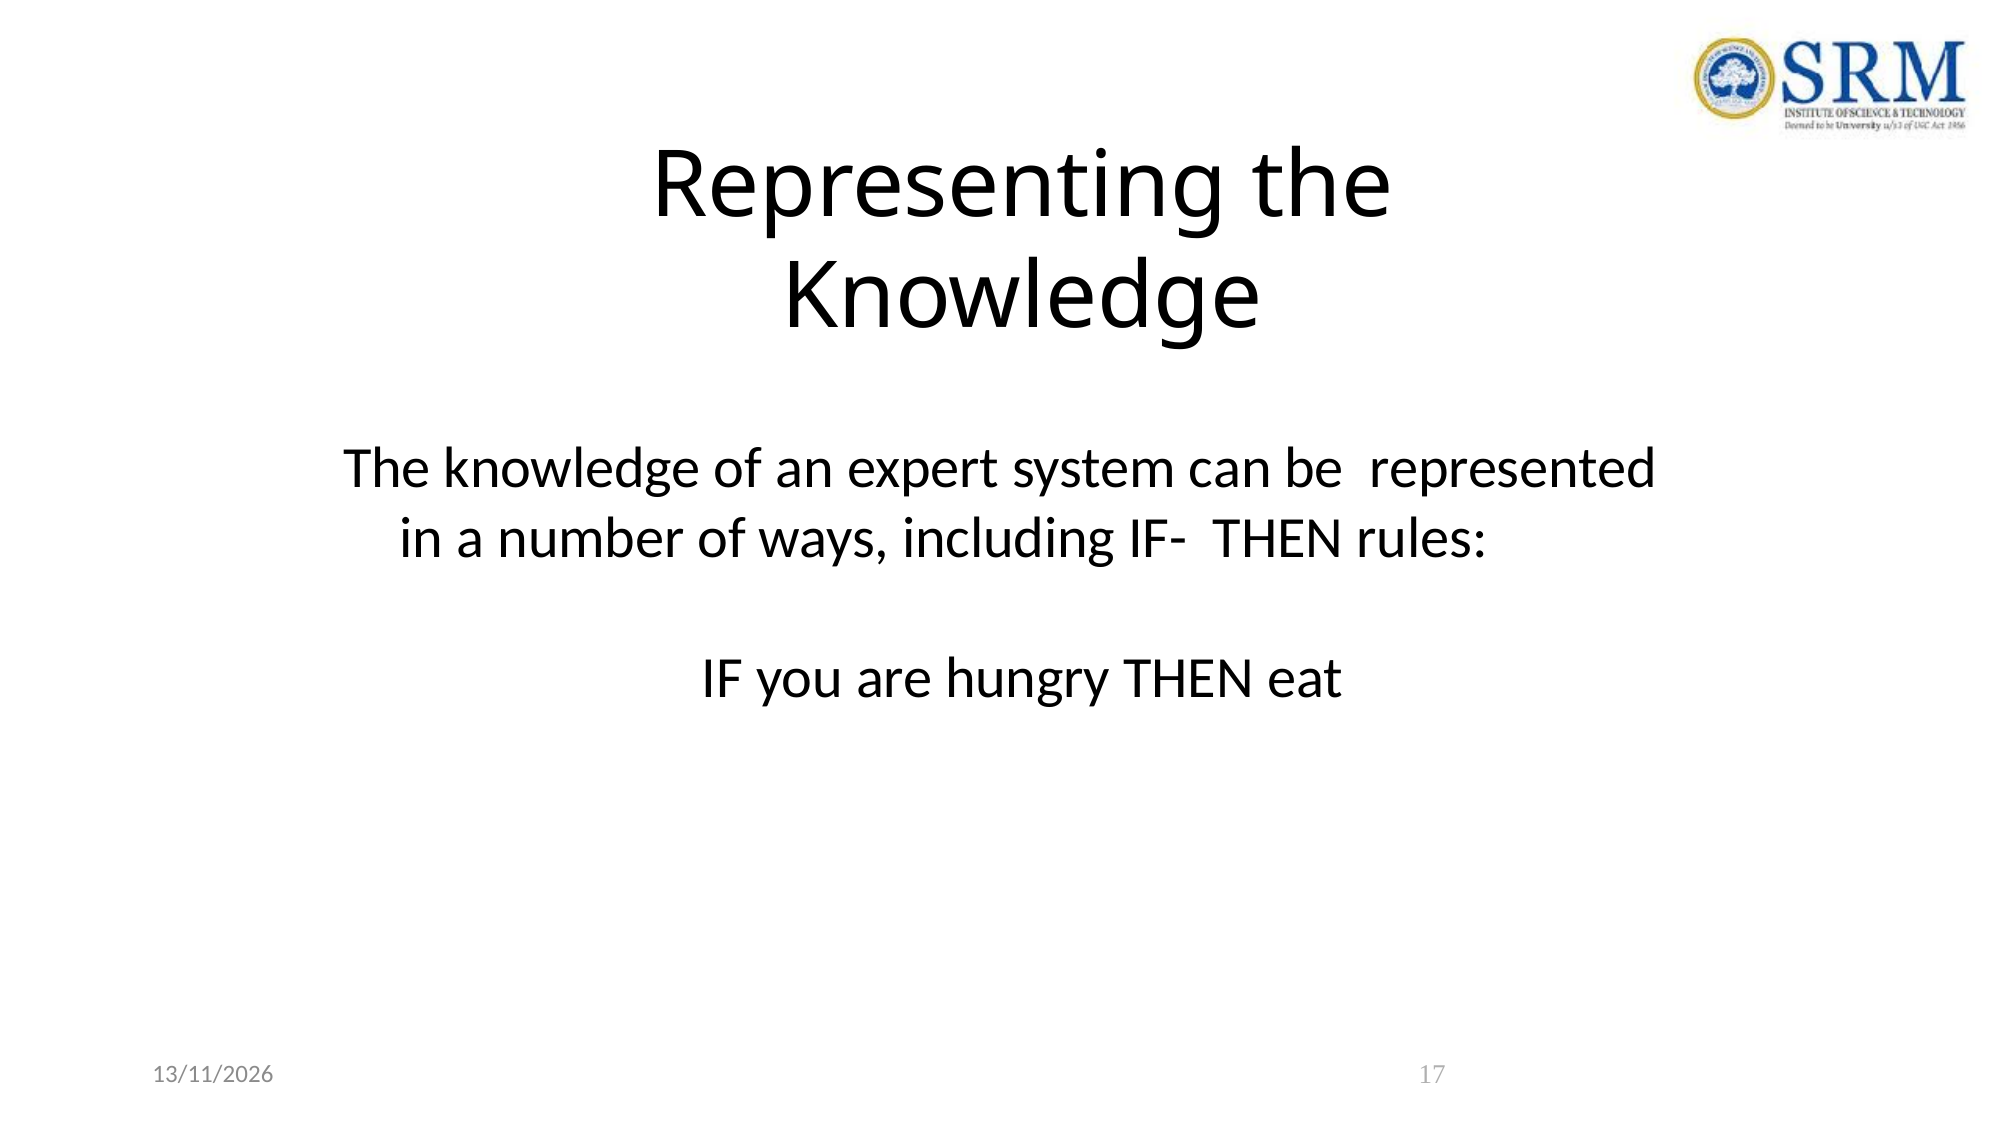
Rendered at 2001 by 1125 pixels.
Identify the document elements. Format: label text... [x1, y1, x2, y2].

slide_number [137, 1042, 588, 1103]
picture [1673, 15, 2000, 149]
title Representing the Knowledge [452, 122, 1591, 347]
text_box The knowledge of an expert system can be represented in a number of ways, including IF- THEN rules: IF you are hungry THEN eat [341, 427, 1702, 710]
slide_number 17 [1412, 746, 1863, 1125]
